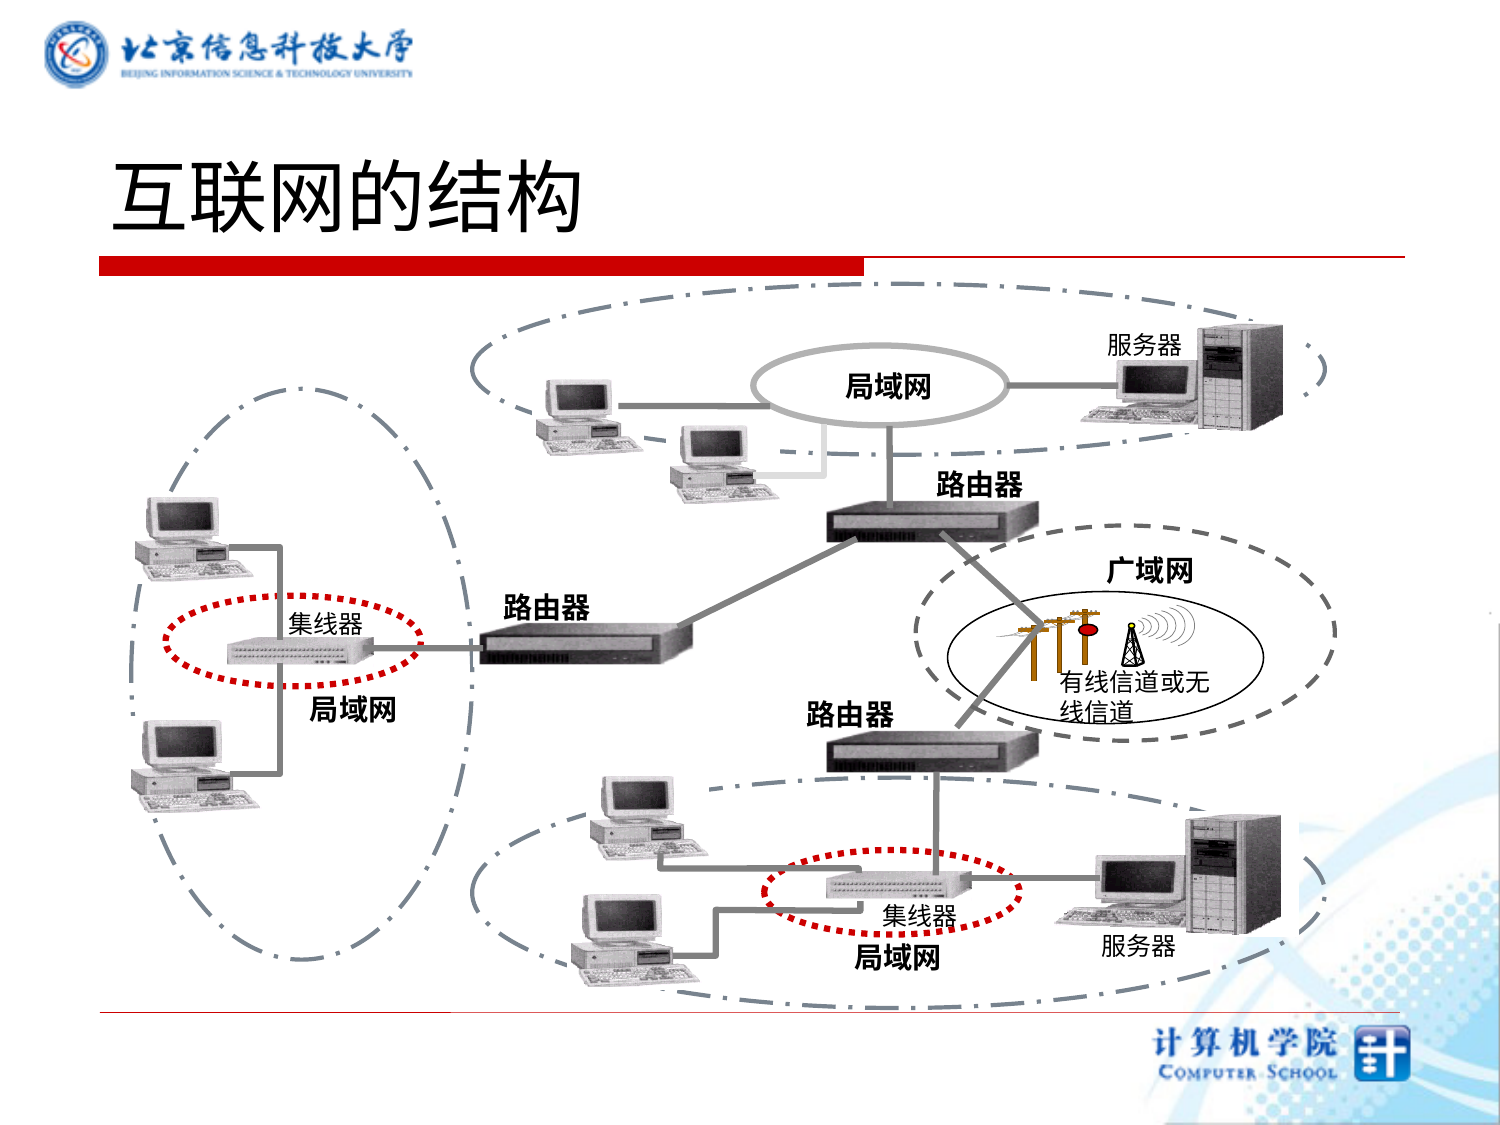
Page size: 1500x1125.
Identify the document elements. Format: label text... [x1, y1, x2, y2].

picture [0, 0, 1500, 1125]
title 互联网的结构 [93, 49, 1407, 250]
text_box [127, 283, 1335, 1009]
